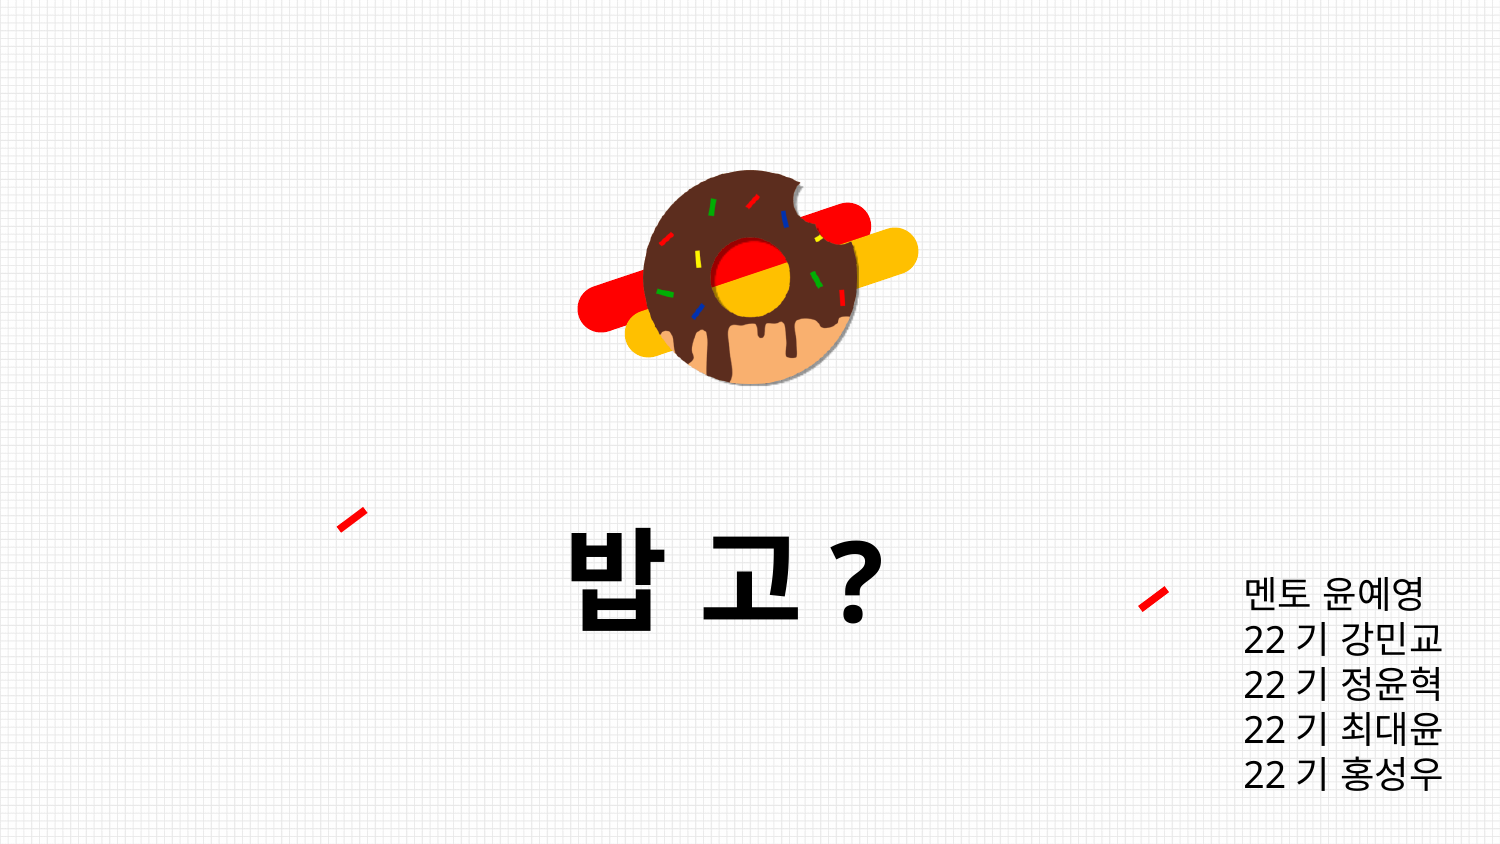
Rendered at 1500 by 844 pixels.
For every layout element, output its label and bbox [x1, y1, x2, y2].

picture [0, 0, 1500, 844]
text_box [860, 243, 926, 317]
text_box [570, 243, 638, 317]
